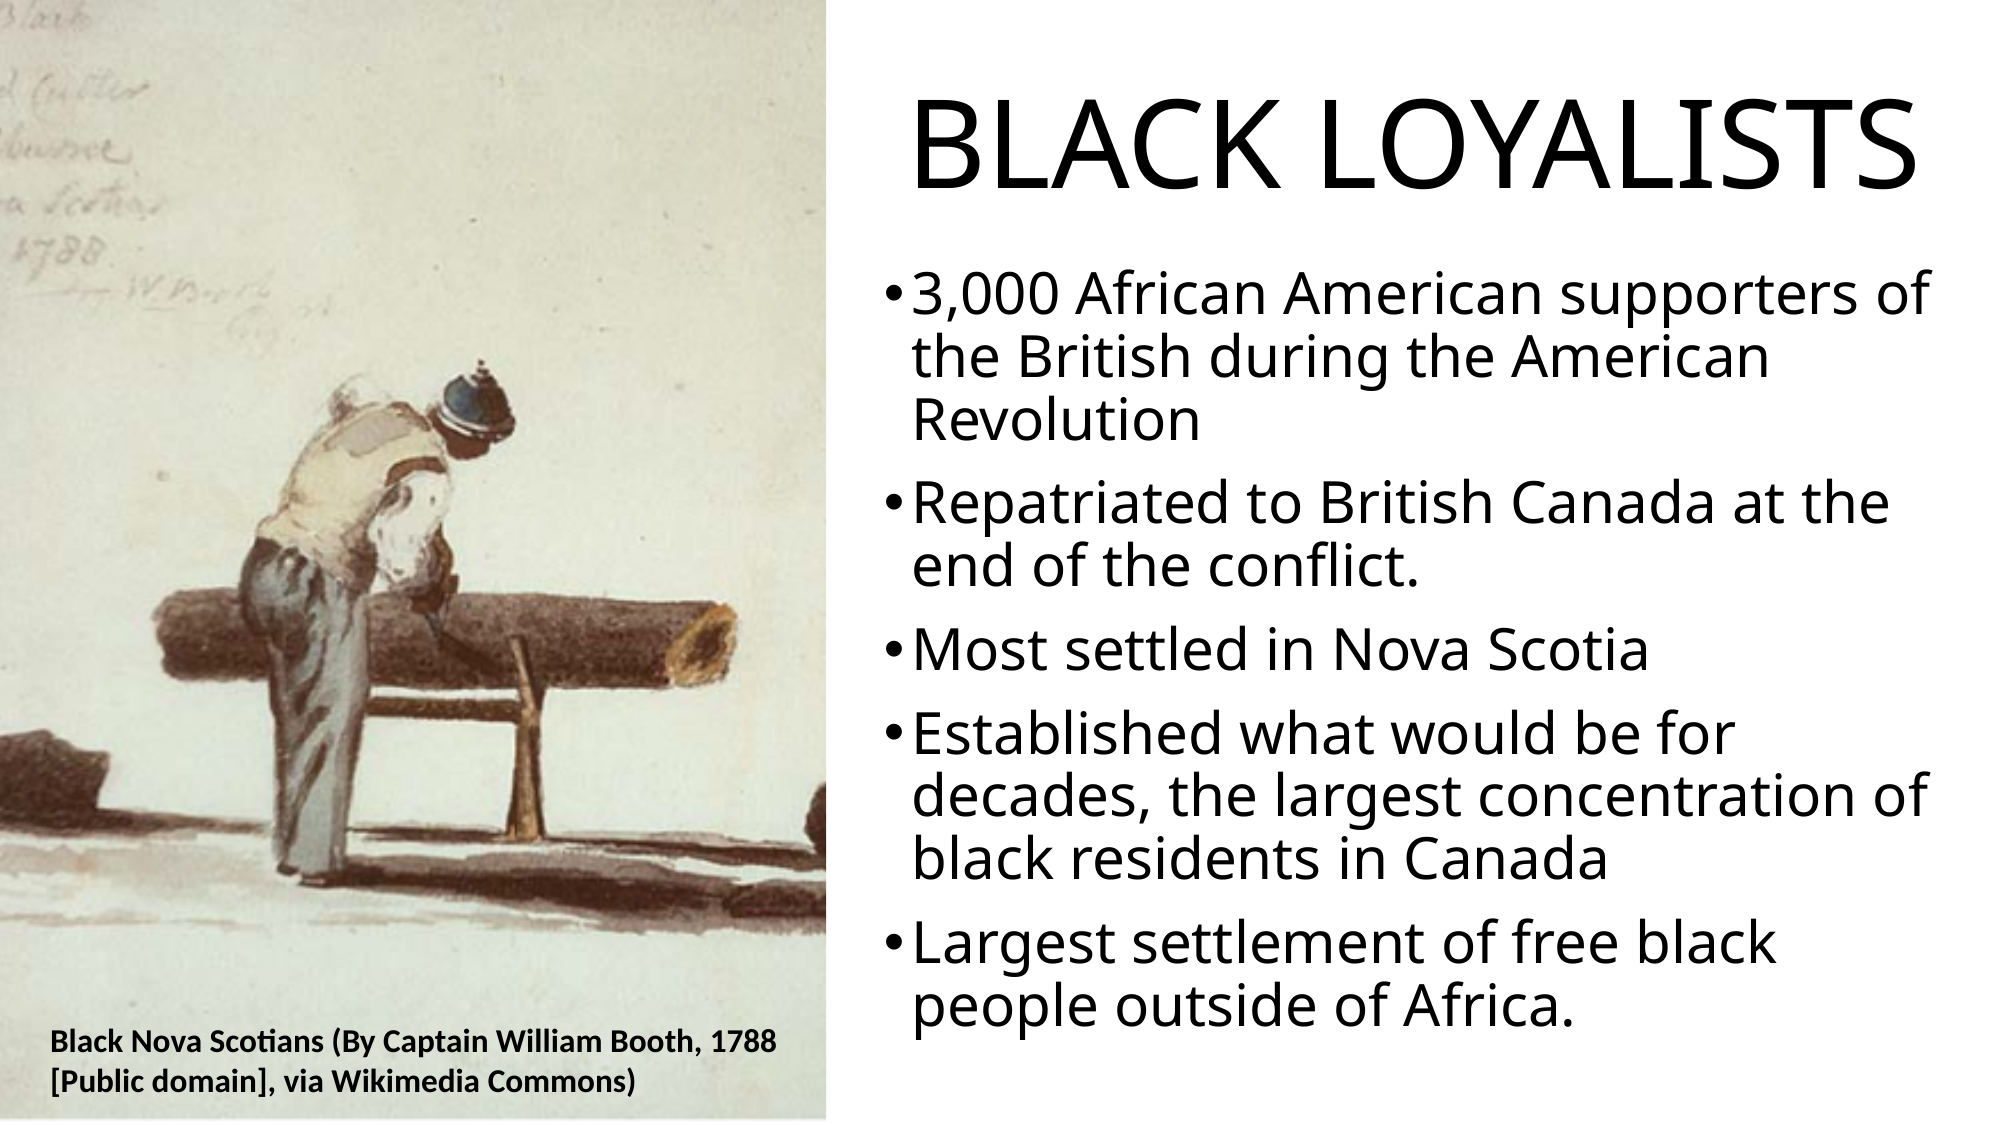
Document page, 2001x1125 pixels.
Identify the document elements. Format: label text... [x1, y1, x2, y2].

picture [0, 0, 827, 1124]
title BLACK LOYALISTS [891, 39, 2000, 257]
list 3,000 African American supporters of the British during the American Revolution Repatriated to British Canada at the end of the conflict. Most settled in Nova Scotia Established what would be for decades, the largest concentration of black residents in Canada Largest settlement of free black people outside of Africa. [868, 256, 1976, 1065]
